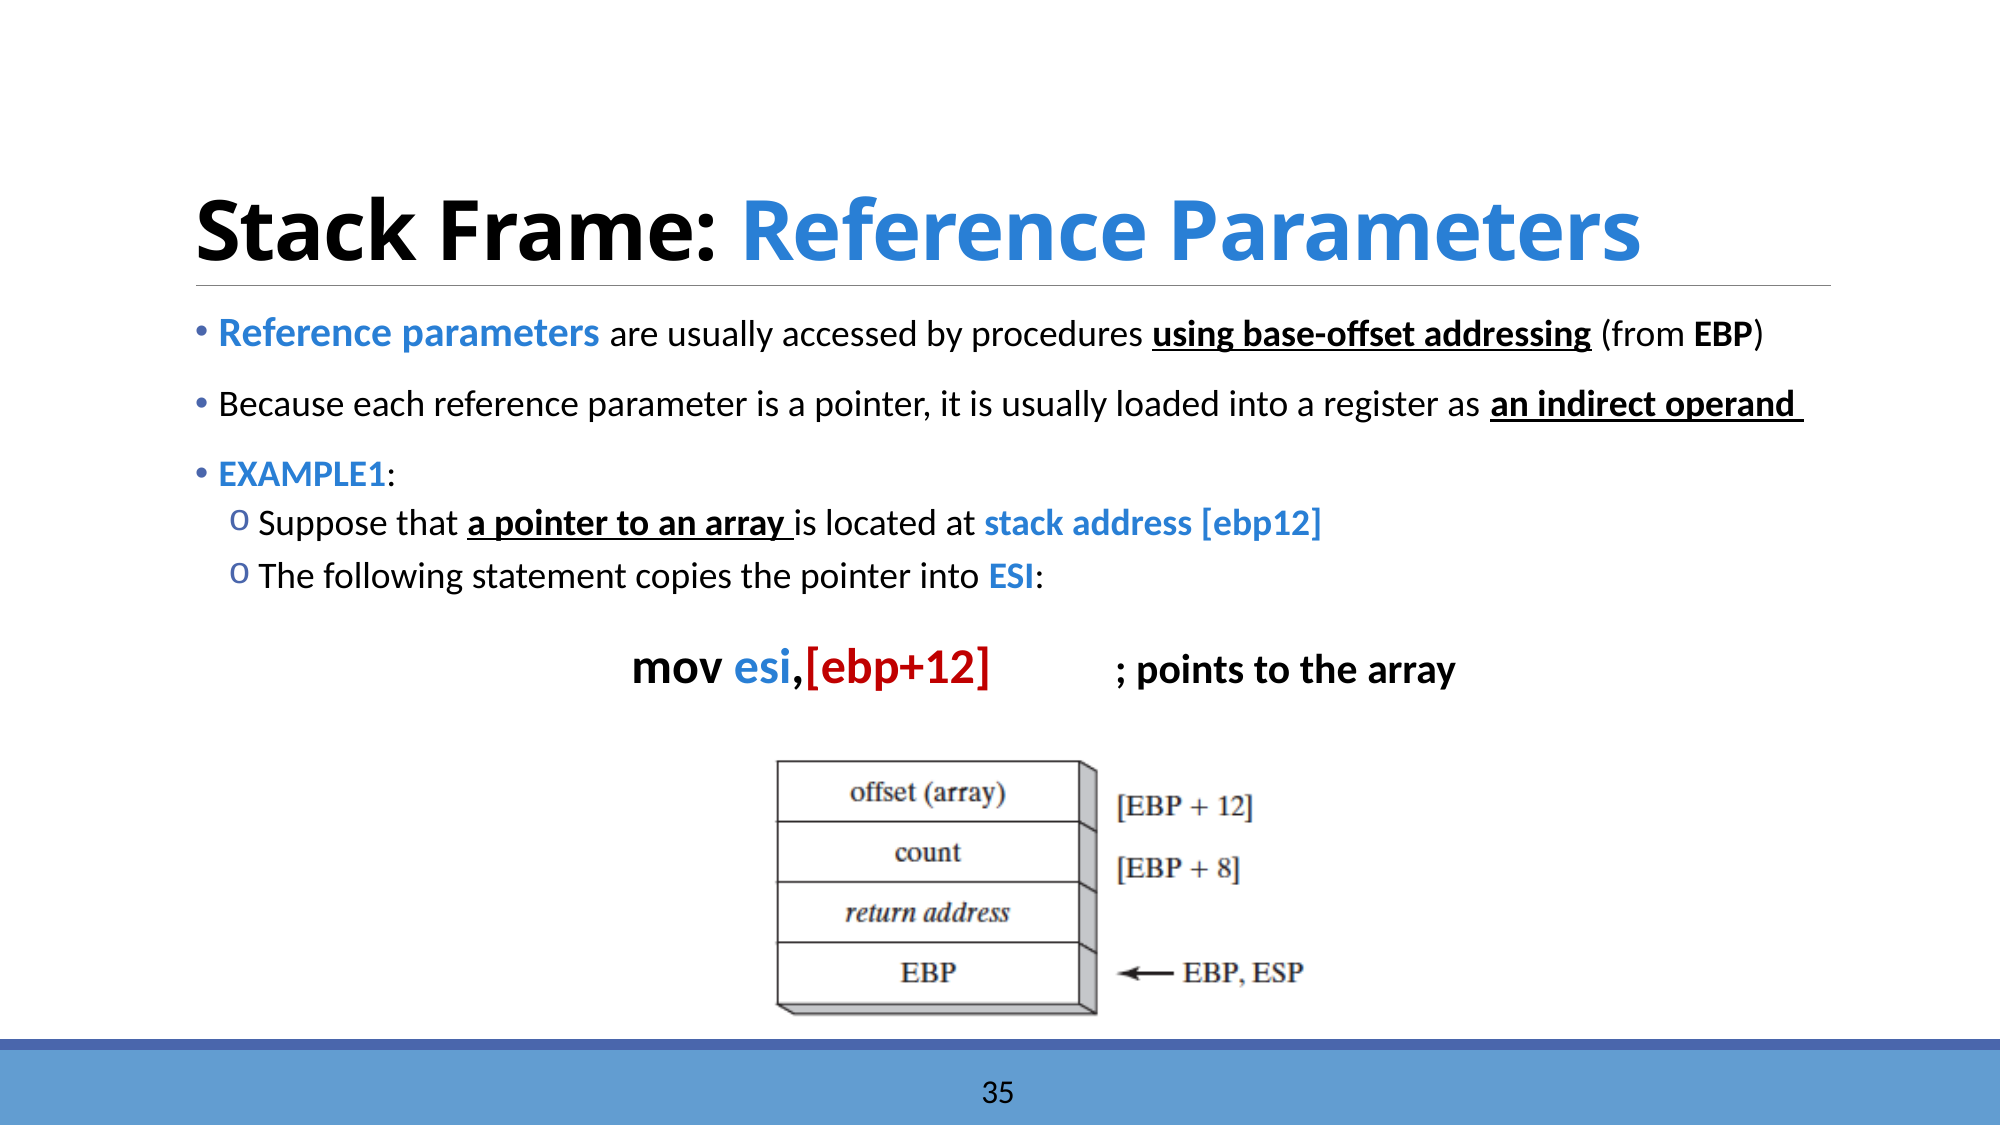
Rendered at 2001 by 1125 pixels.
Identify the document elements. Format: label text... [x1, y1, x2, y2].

picture [756, 742, 1332, 1027]
text_box mov esi,[ebp+12] ; points to the array [616, 626, 1472, 702]
list Reference parameters are usually accessed by procedures using base-offset addressing (from EBP) Because each reference parameter is a pointer, it is usually loaded into a register as an indirect operand EXAMPLE1: Suppose that a pointer to an array is located at stack address [ebp12] The following statement copies the pointer into ESI: [195, 302, 1895, 963]
title Stack Frame: Reference Parameters [180, 47, 1830, 285]
slide_number 36 [814, 1059, 1030, 1120]
